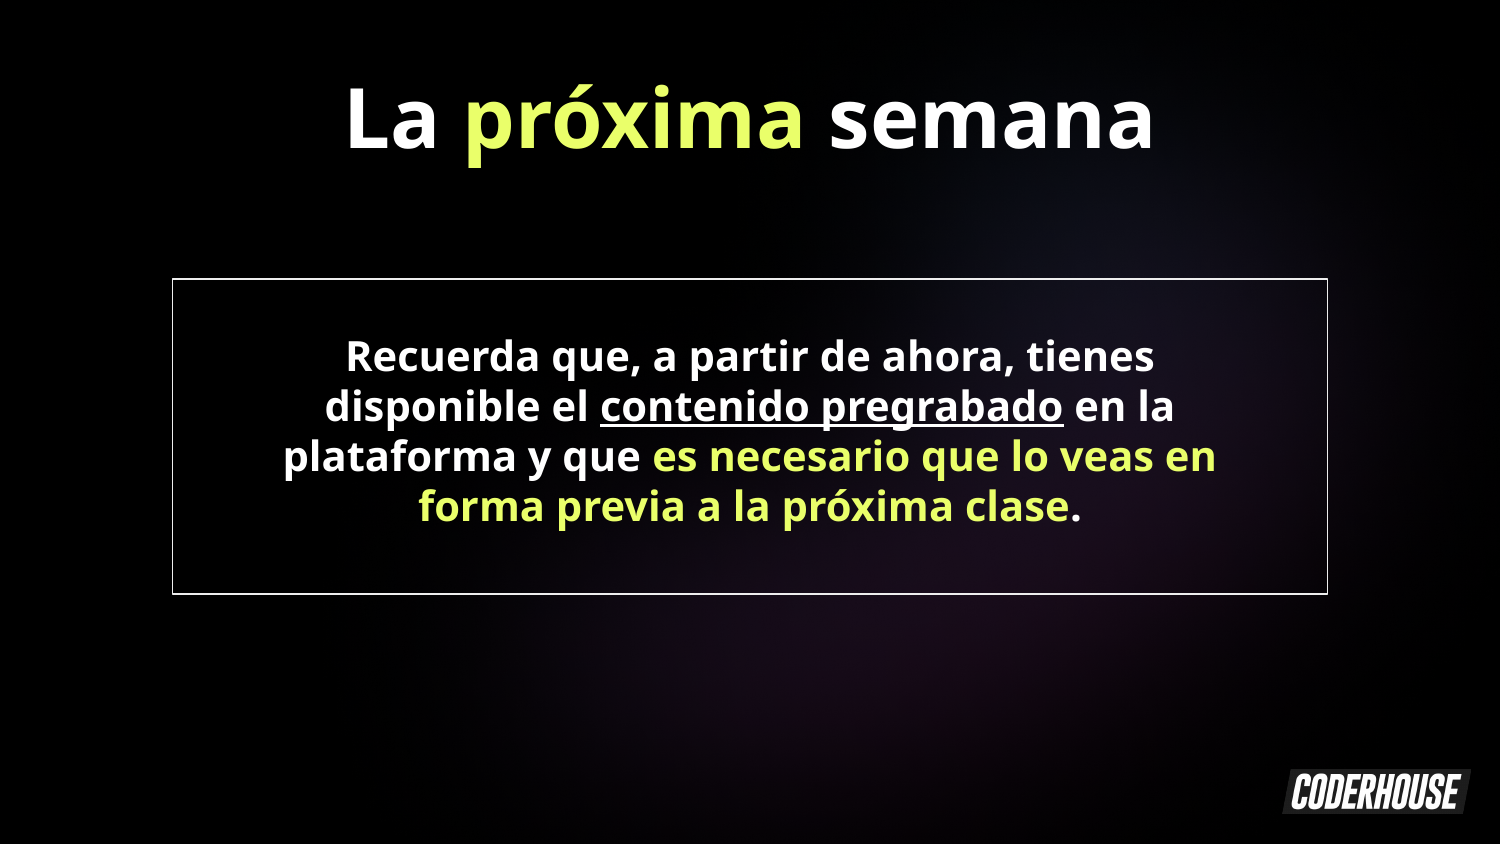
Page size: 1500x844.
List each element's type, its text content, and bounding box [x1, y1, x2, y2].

text_box [172, 279, 1328, 594]
text_box Recuerda que, a partir de ahora, tienes disponible el contenido pregrabado en la plataforma y que es necesario que lo veas en forma previa a la próxima clase. [250, 314, 1250, 545]
picture [0, 0, 1500, 844]
text_box La próxima semana [250, 61, 1250, 182]
